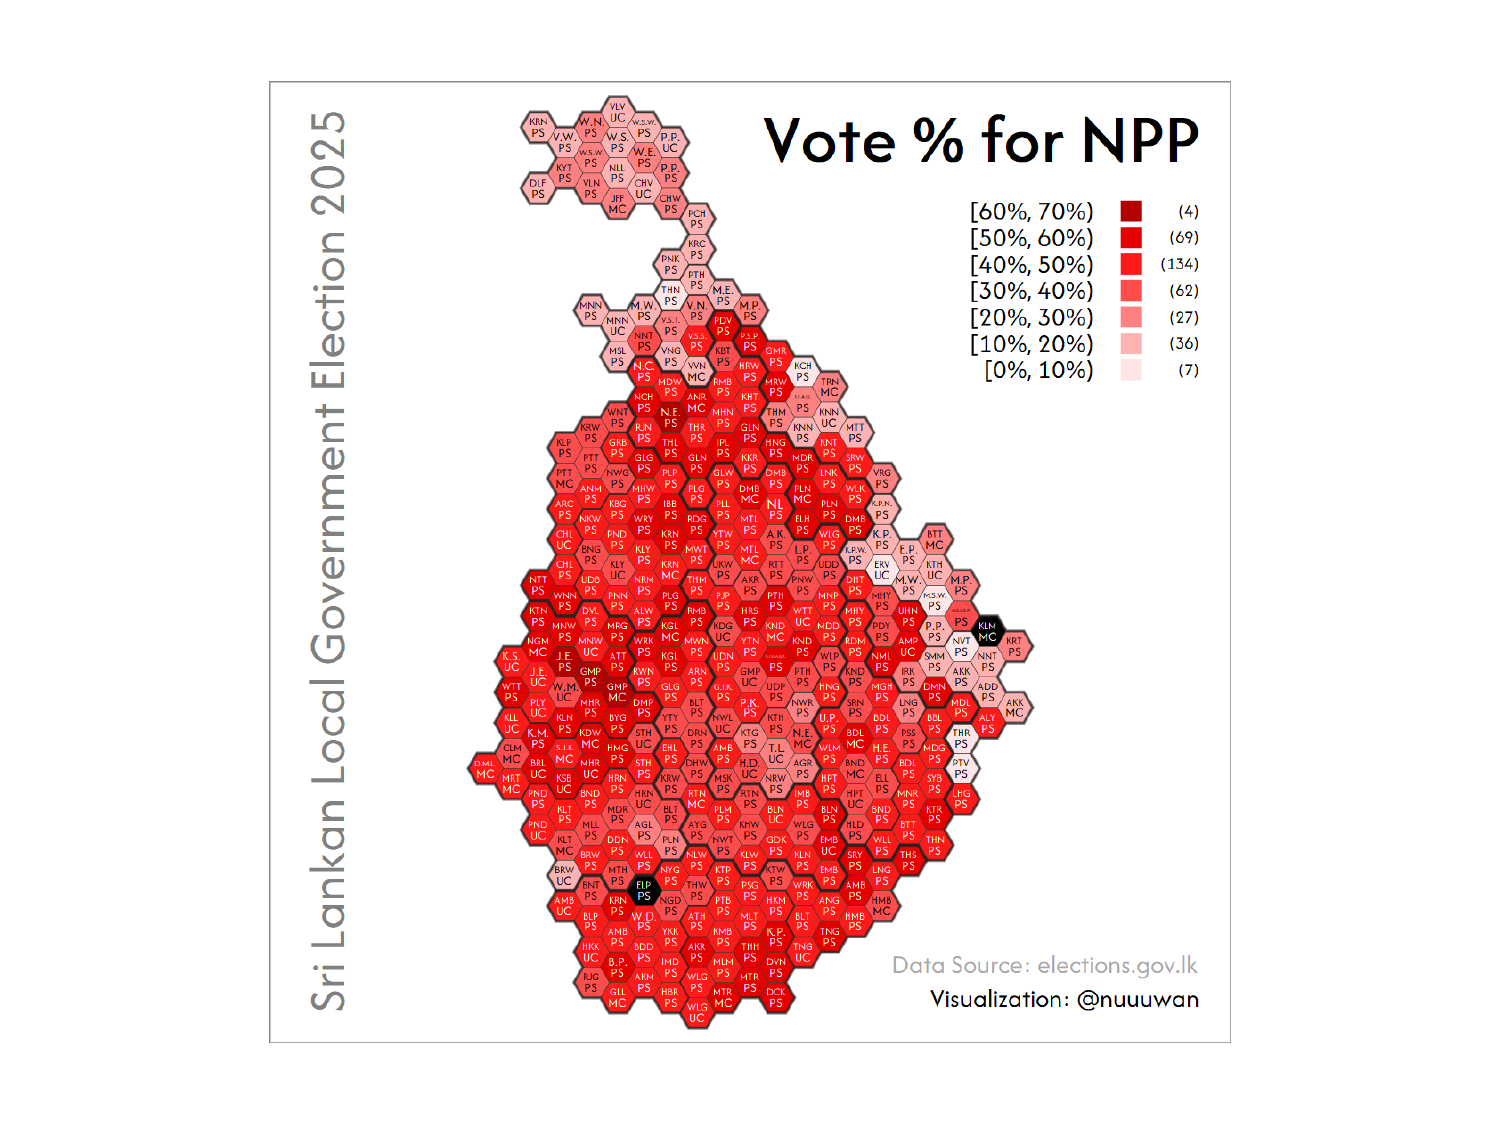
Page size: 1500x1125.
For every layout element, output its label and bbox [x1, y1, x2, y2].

picture [269, 81, 1231, 1044]
